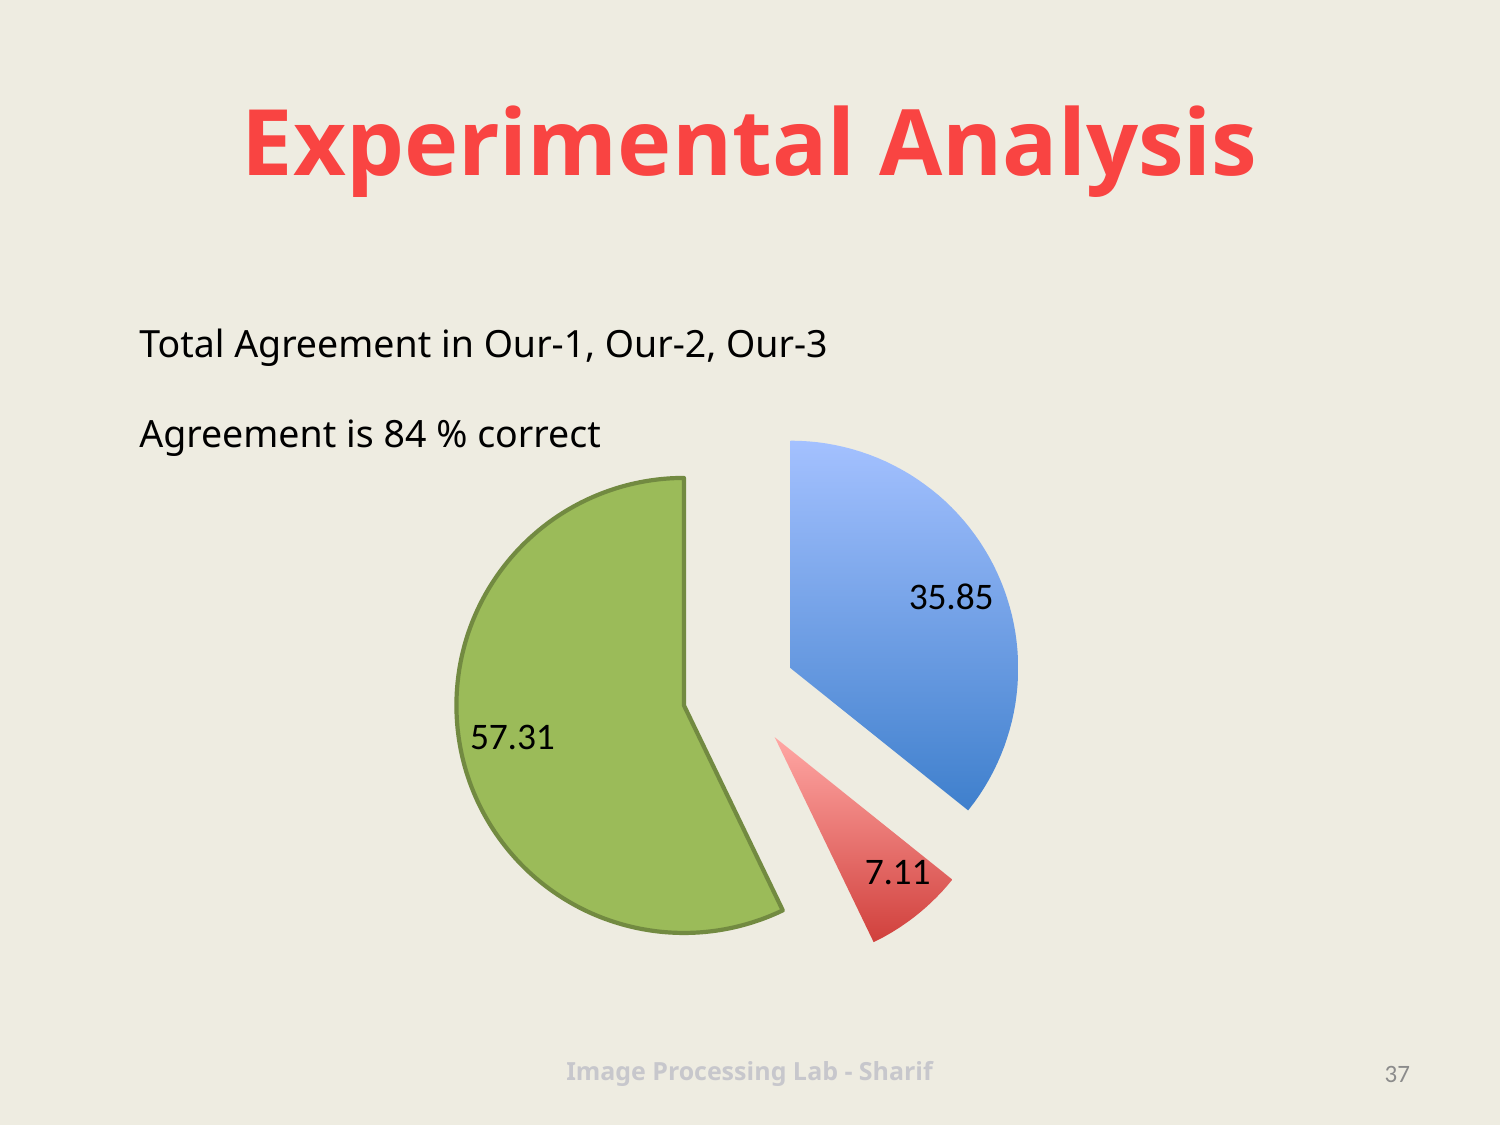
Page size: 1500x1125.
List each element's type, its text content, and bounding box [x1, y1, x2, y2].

slide_number 37 [1074, 1042, 1425, 1103]
text_box Total Agreement in Our-1, Our-2, Our-3 Agreement is 84 % correct [124, 312, 1425, 395]
footer Image Processing Lab - Sharif [512, 1042, 988, 1103]
chart [74, 395, 1426, 1006]
title Experimental Analysis [75, 45, 1425, 233]
